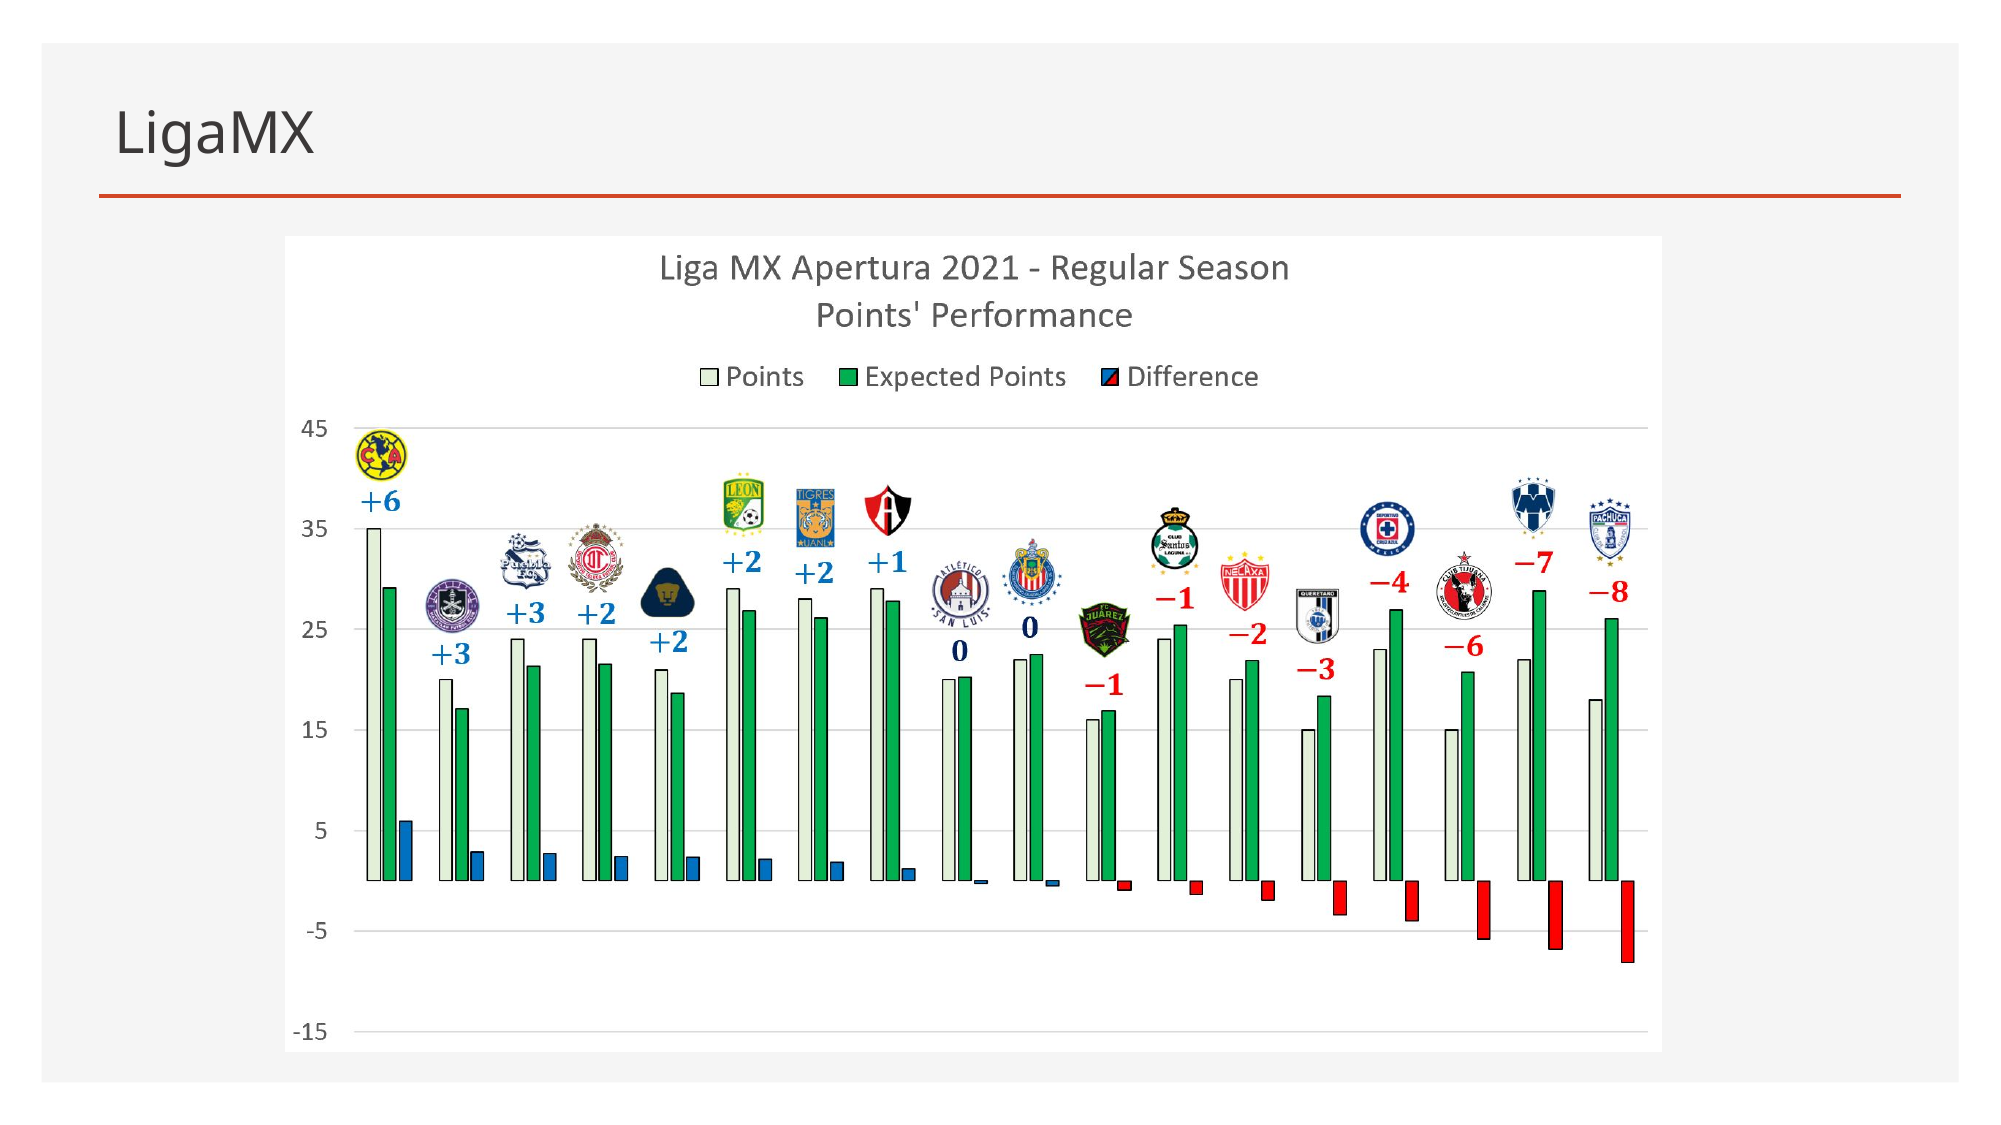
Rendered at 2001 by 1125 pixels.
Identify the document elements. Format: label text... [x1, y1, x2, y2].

title LigaMX [99, 73, 1901, 197]
picture [285, 236, 1662, 1052]
